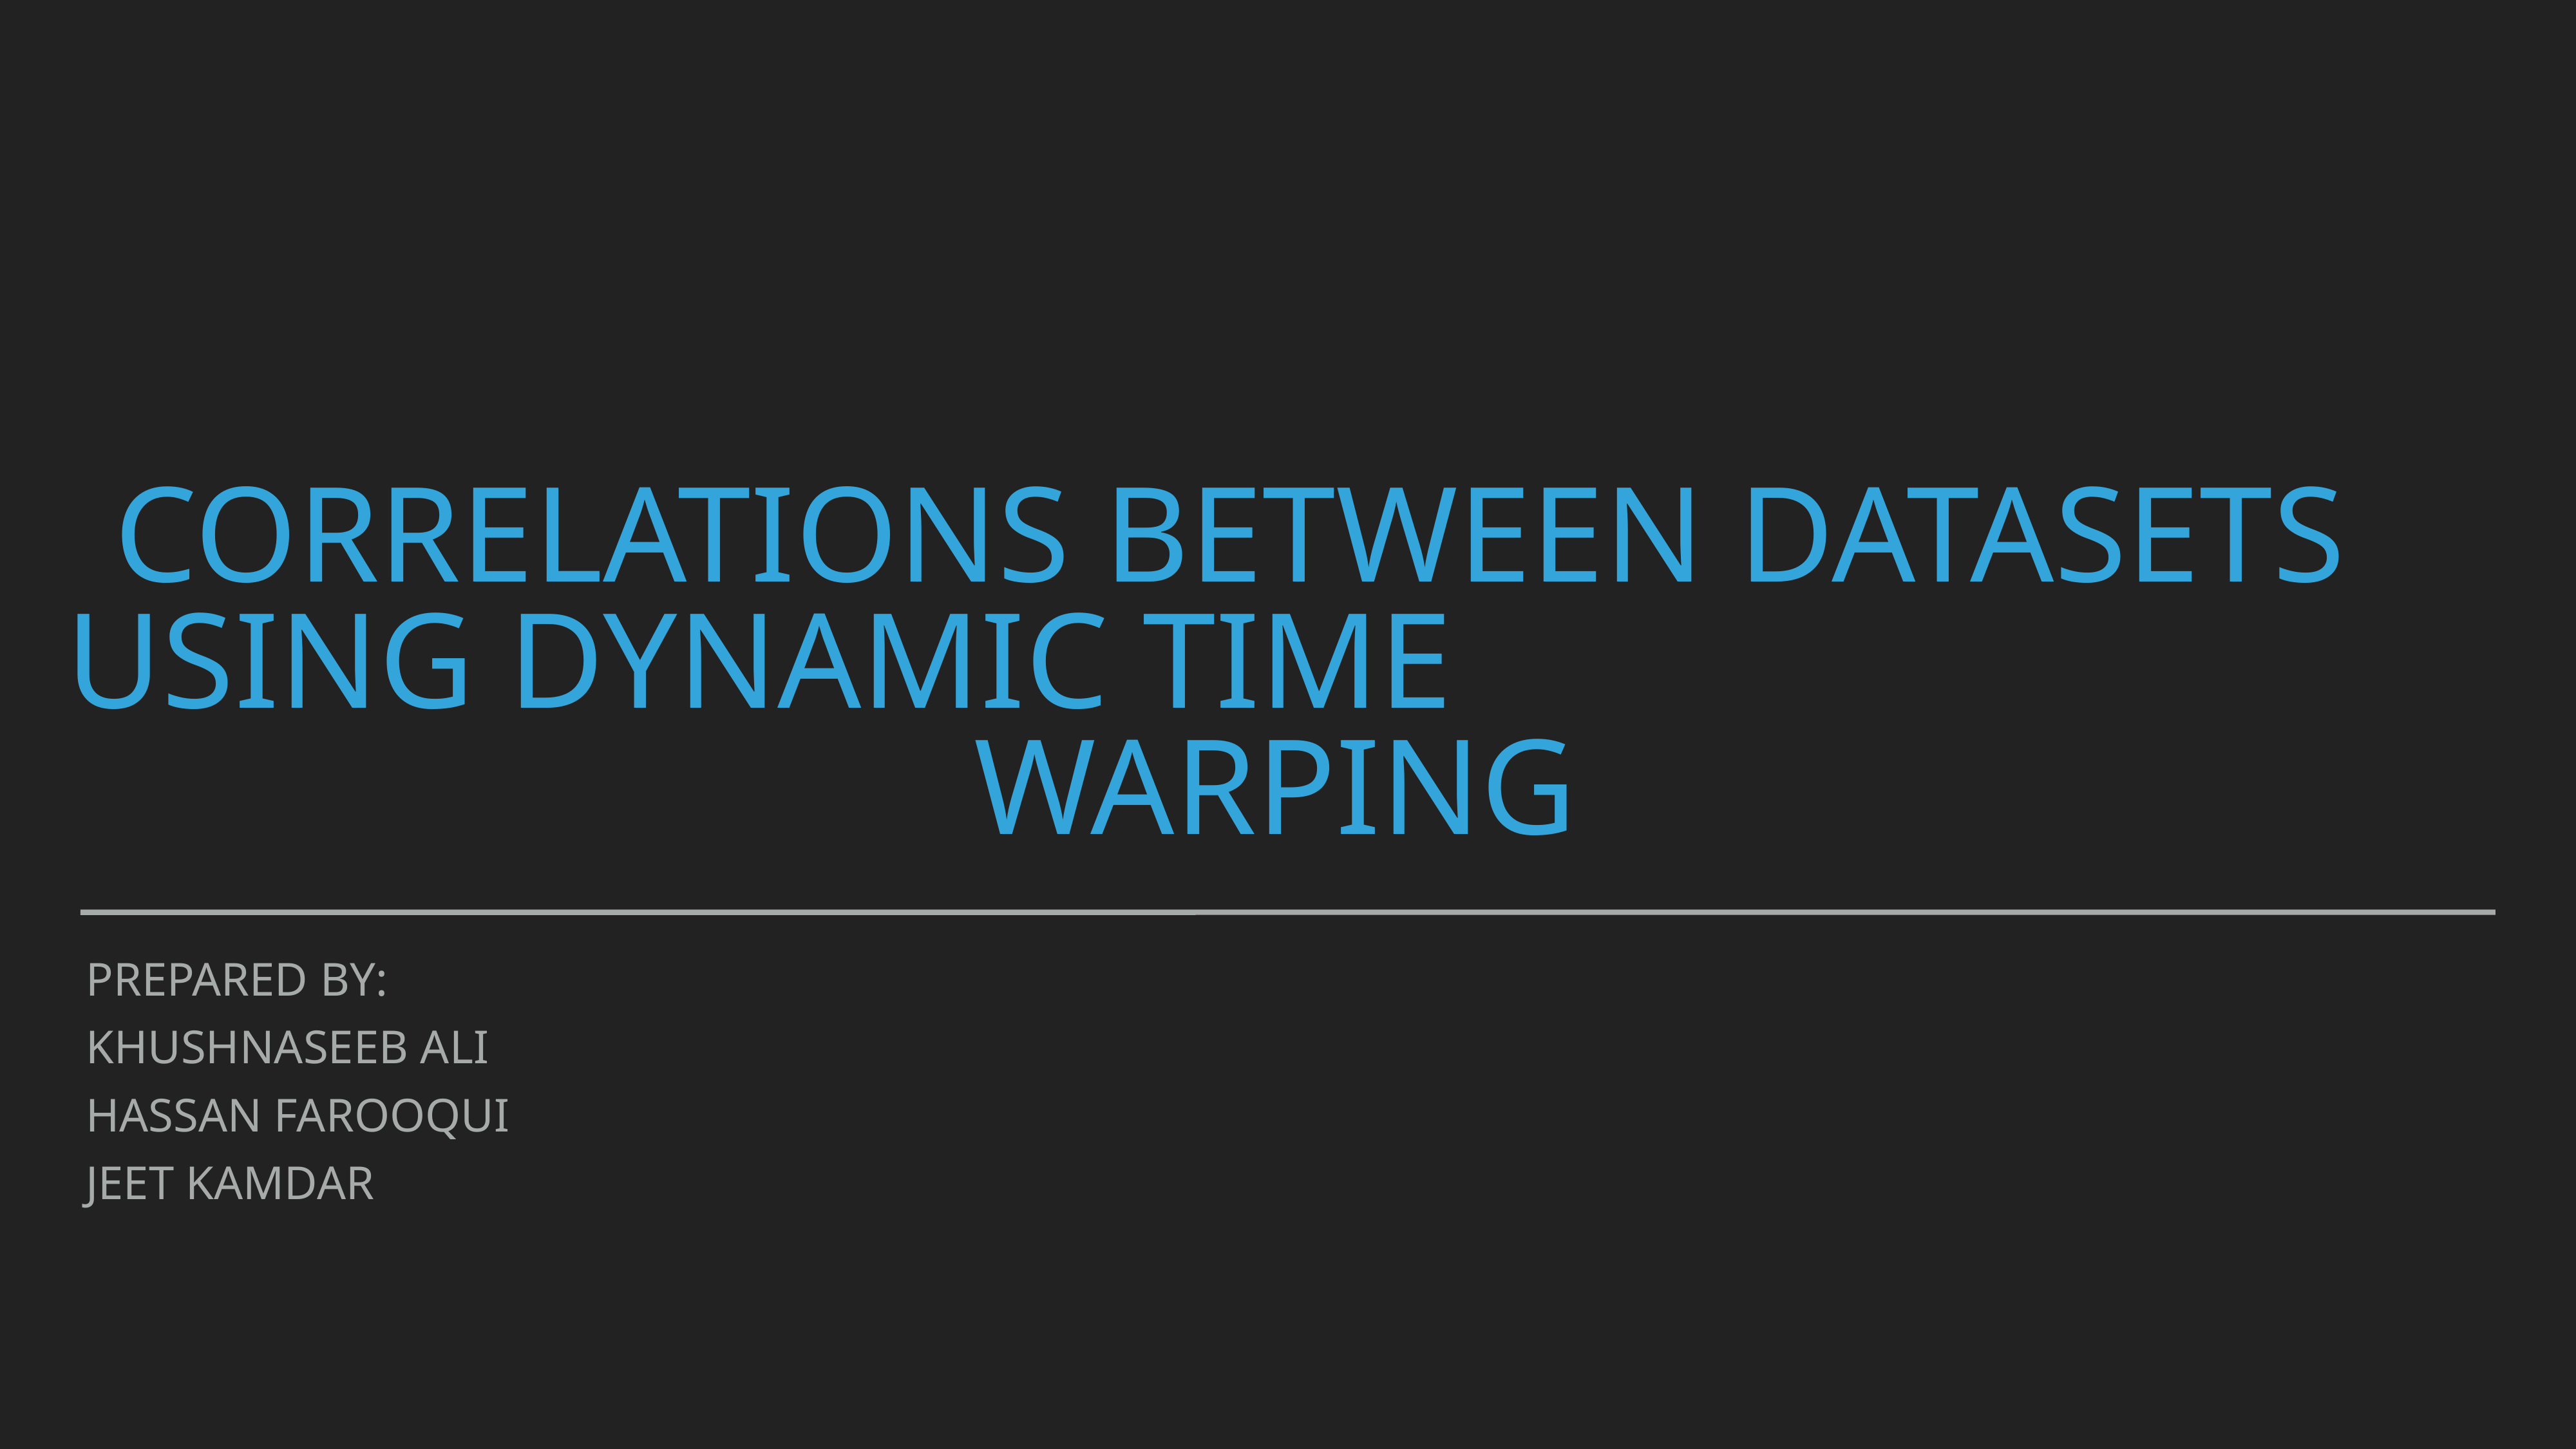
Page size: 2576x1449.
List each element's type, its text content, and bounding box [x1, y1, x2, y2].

subtitle Prepared by: Khushnaseeb Ali Hassan Farooqui Jeet Kamdar [80, 946, 2496, 1215]
title Correlations Between Datasets Using Dynamic Time Warping [60, 475, 2476, 879]
